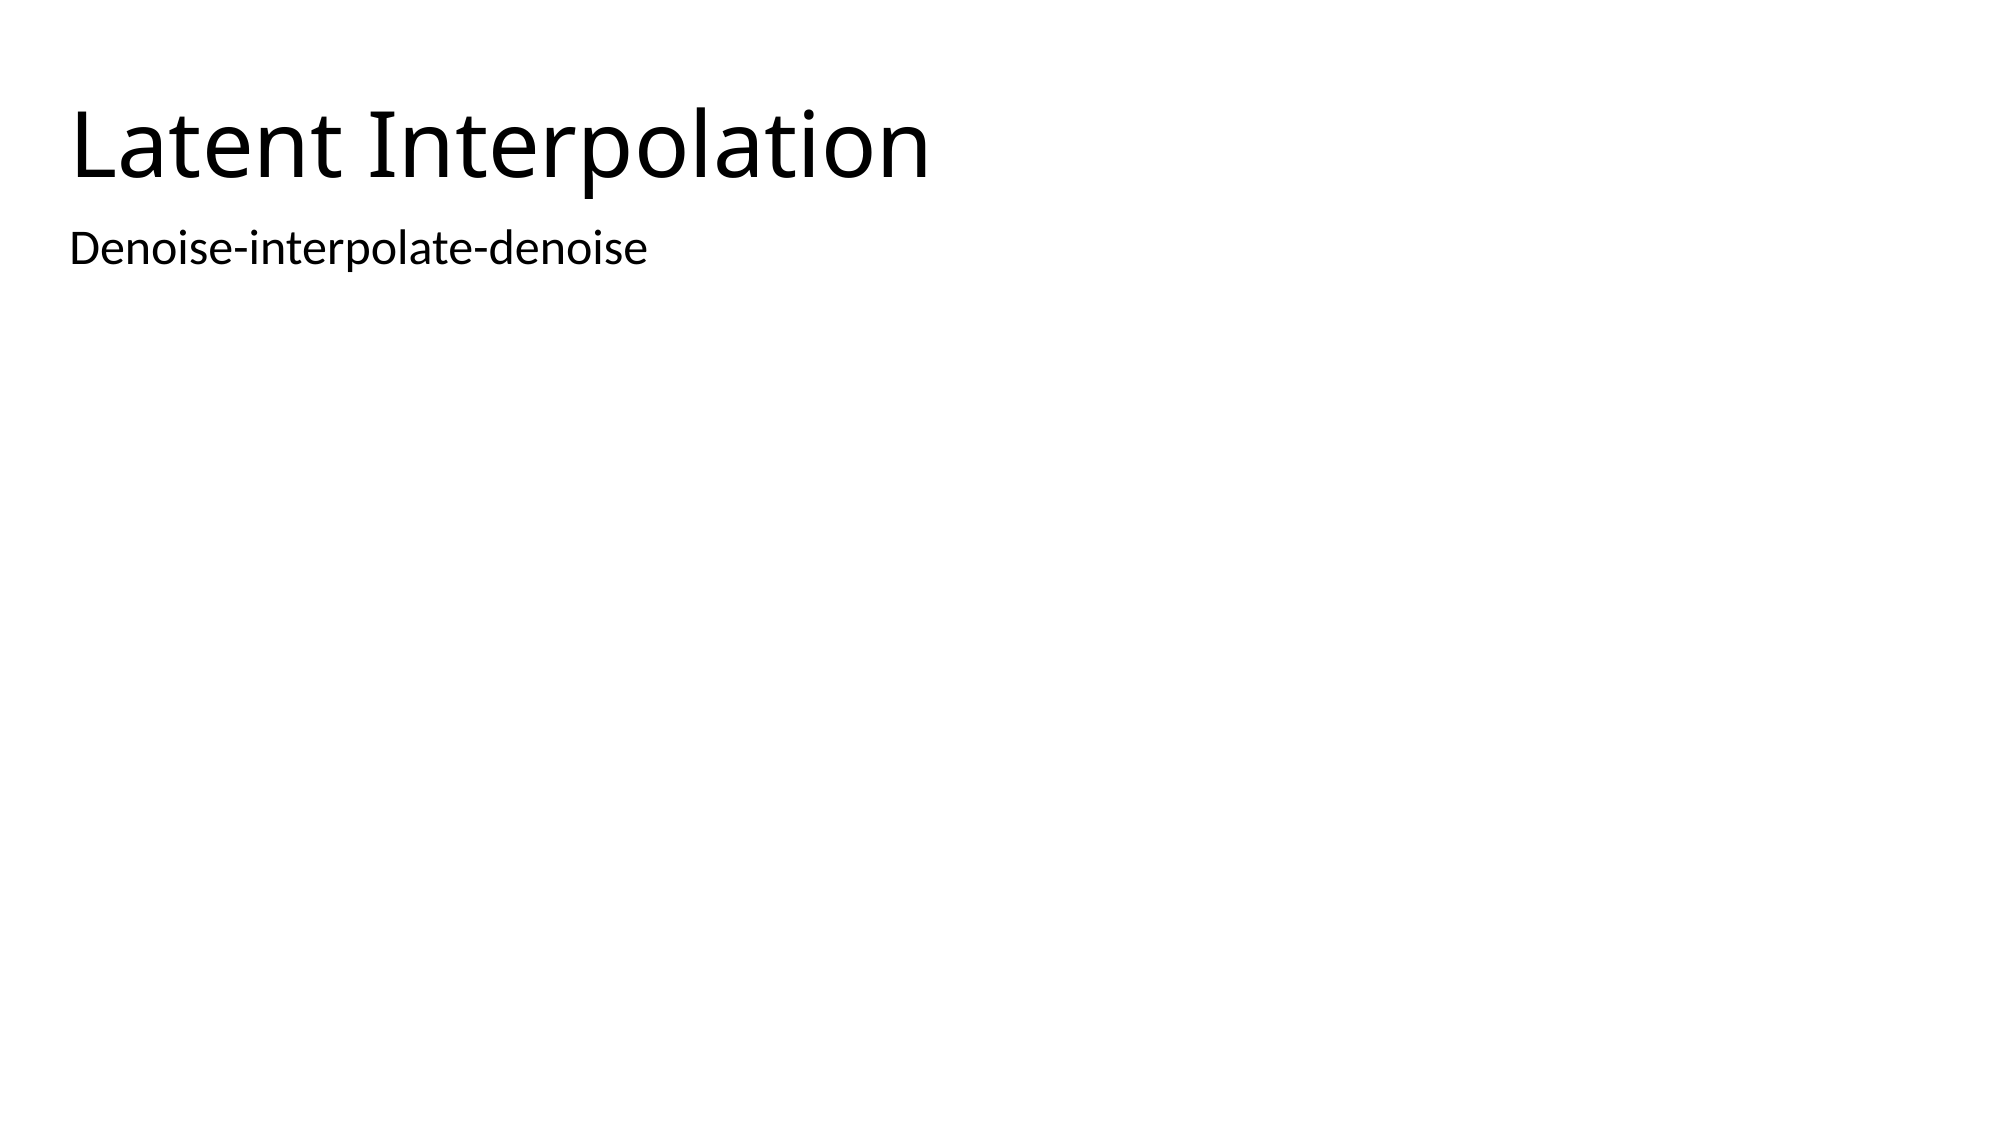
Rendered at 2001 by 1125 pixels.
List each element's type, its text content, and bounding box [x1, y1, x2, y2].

text_box Denoise-interpolate-denoise [54, 206, 1748, 732]
title Latent Interpolation [54, 89, 1132, 206]
